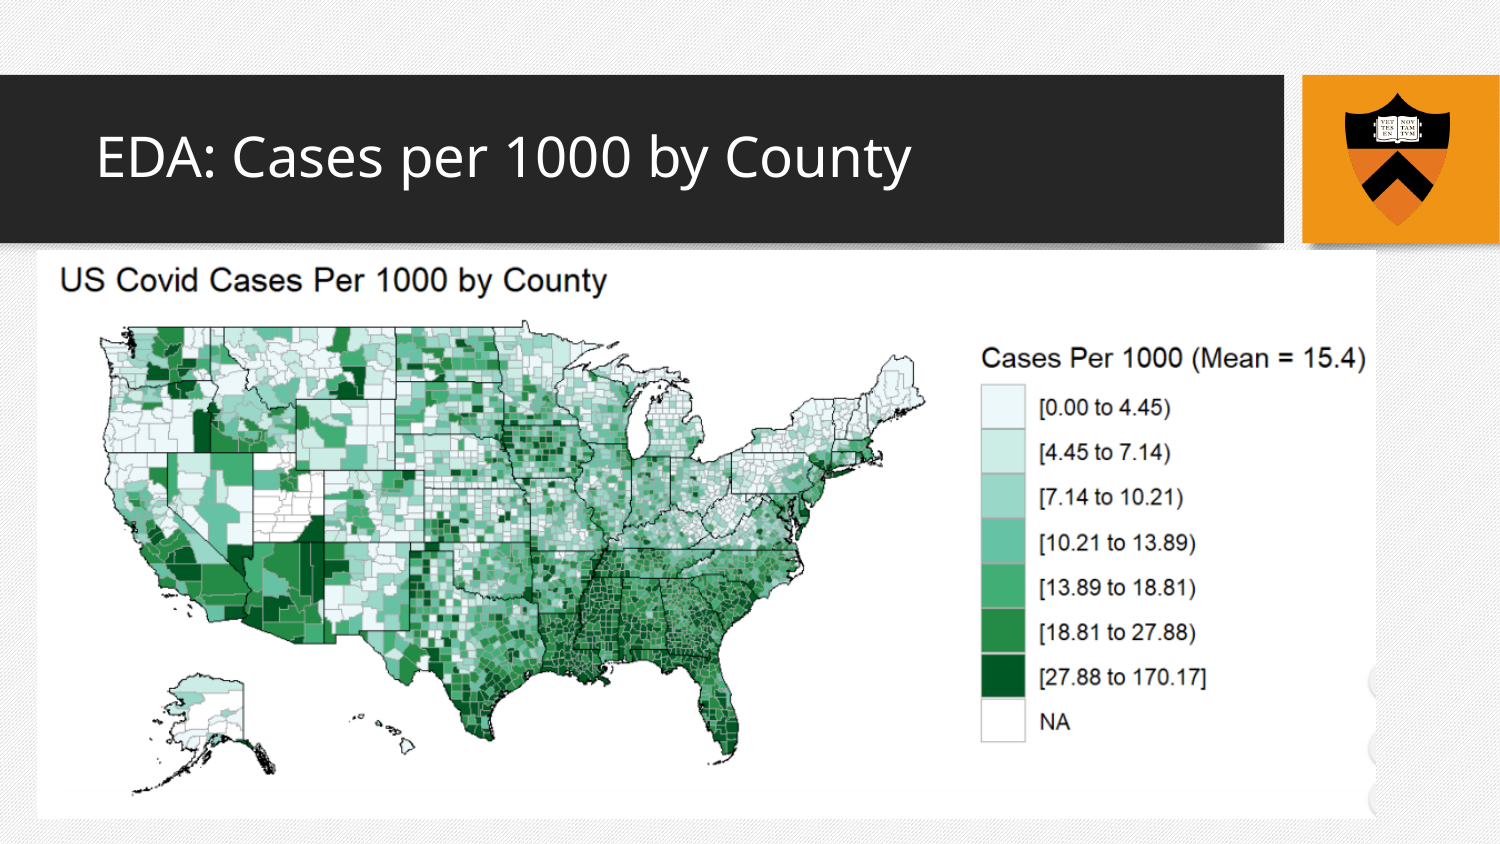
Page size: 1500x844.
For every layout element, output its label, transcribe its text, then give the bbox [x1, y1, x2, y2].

picture [1345, 92, 1450, 226]
picture [0, 244, 1500, 819]
title EDA: Cases per 1000 by County [83, 92, 1267, 226]
